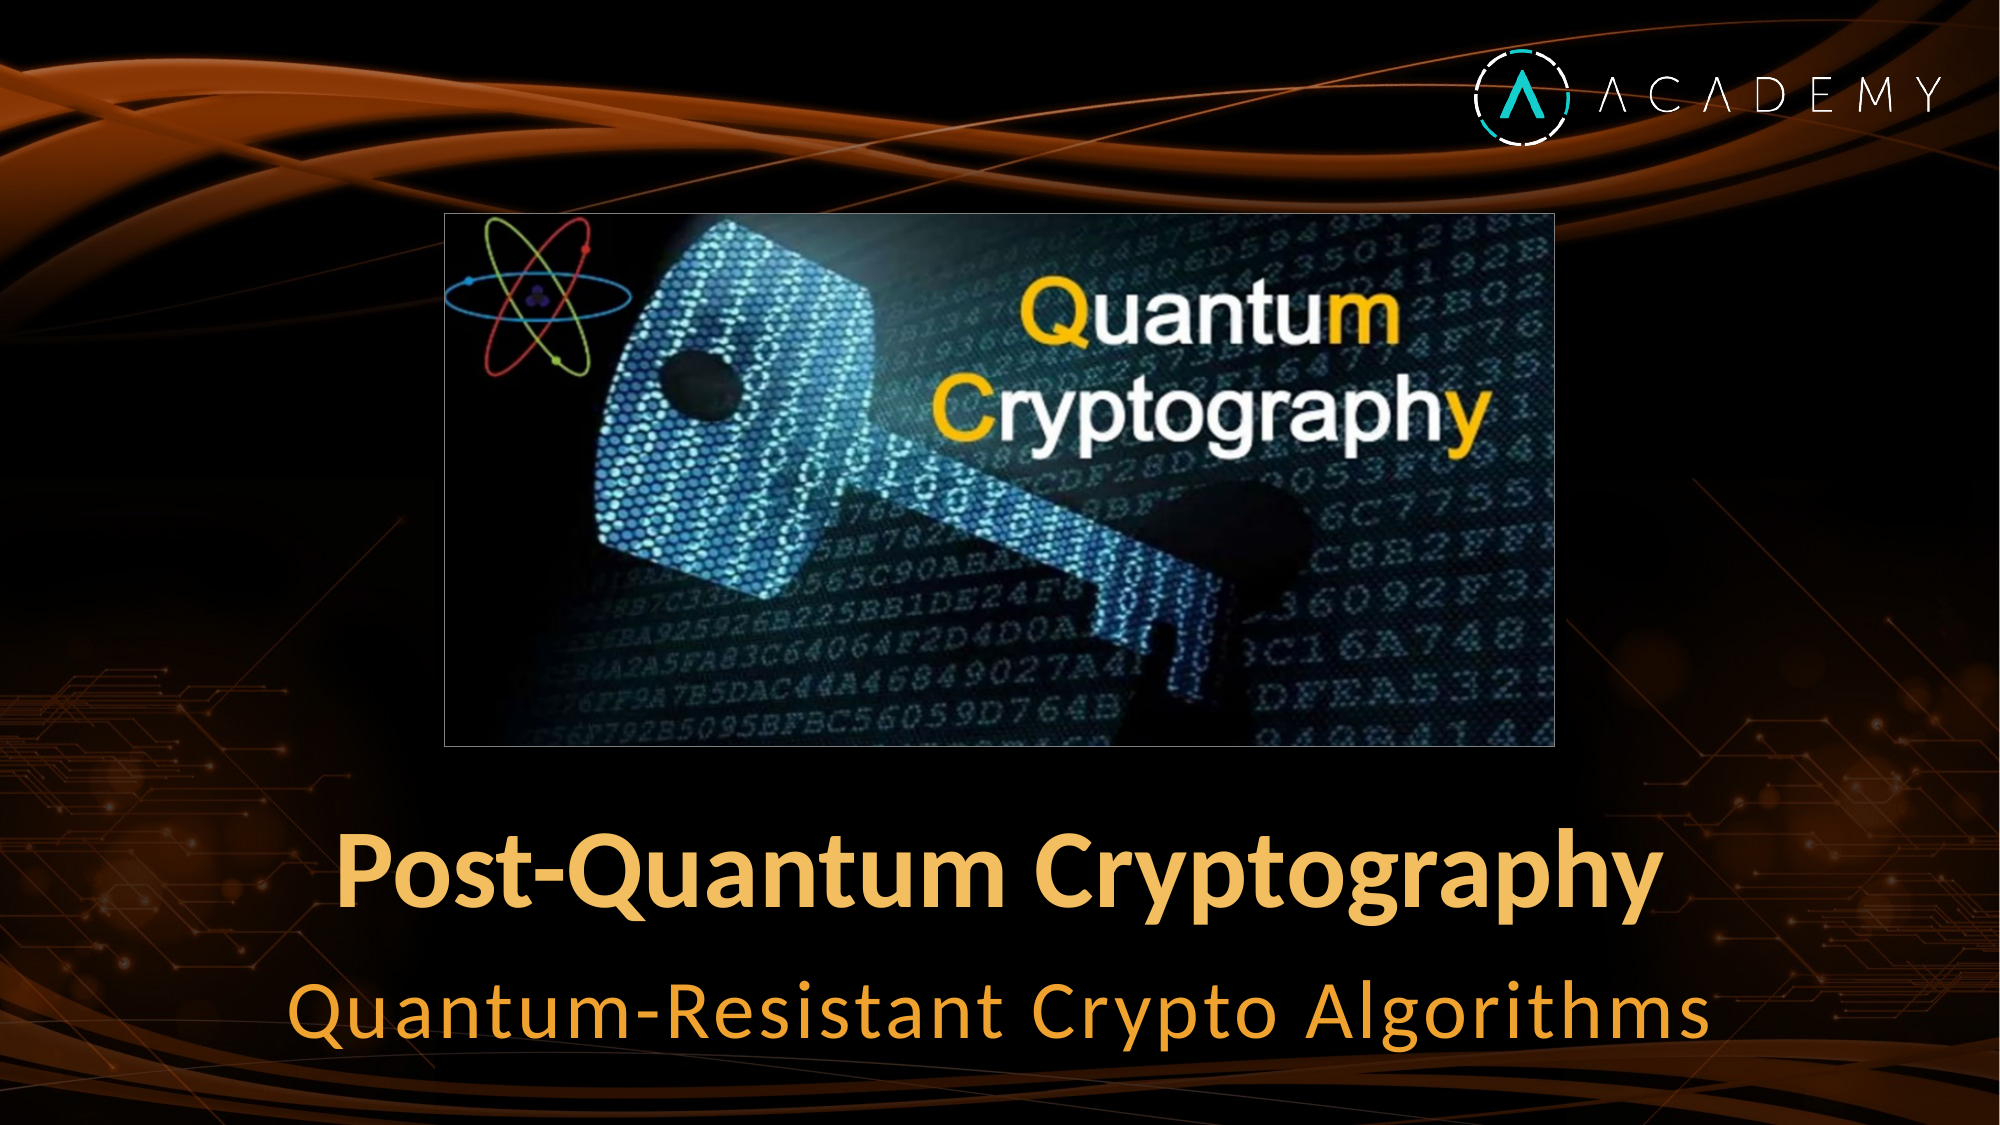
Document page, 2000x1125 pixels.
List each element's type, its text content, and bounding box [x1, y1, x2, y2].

picture [0, 0, 2000, 1125]
list Quantum-Resistant Crypto Algorithms [149, 944, 1850, 1062]
title Post-Quantum Cryptography [149, 802, 1850, 938]
